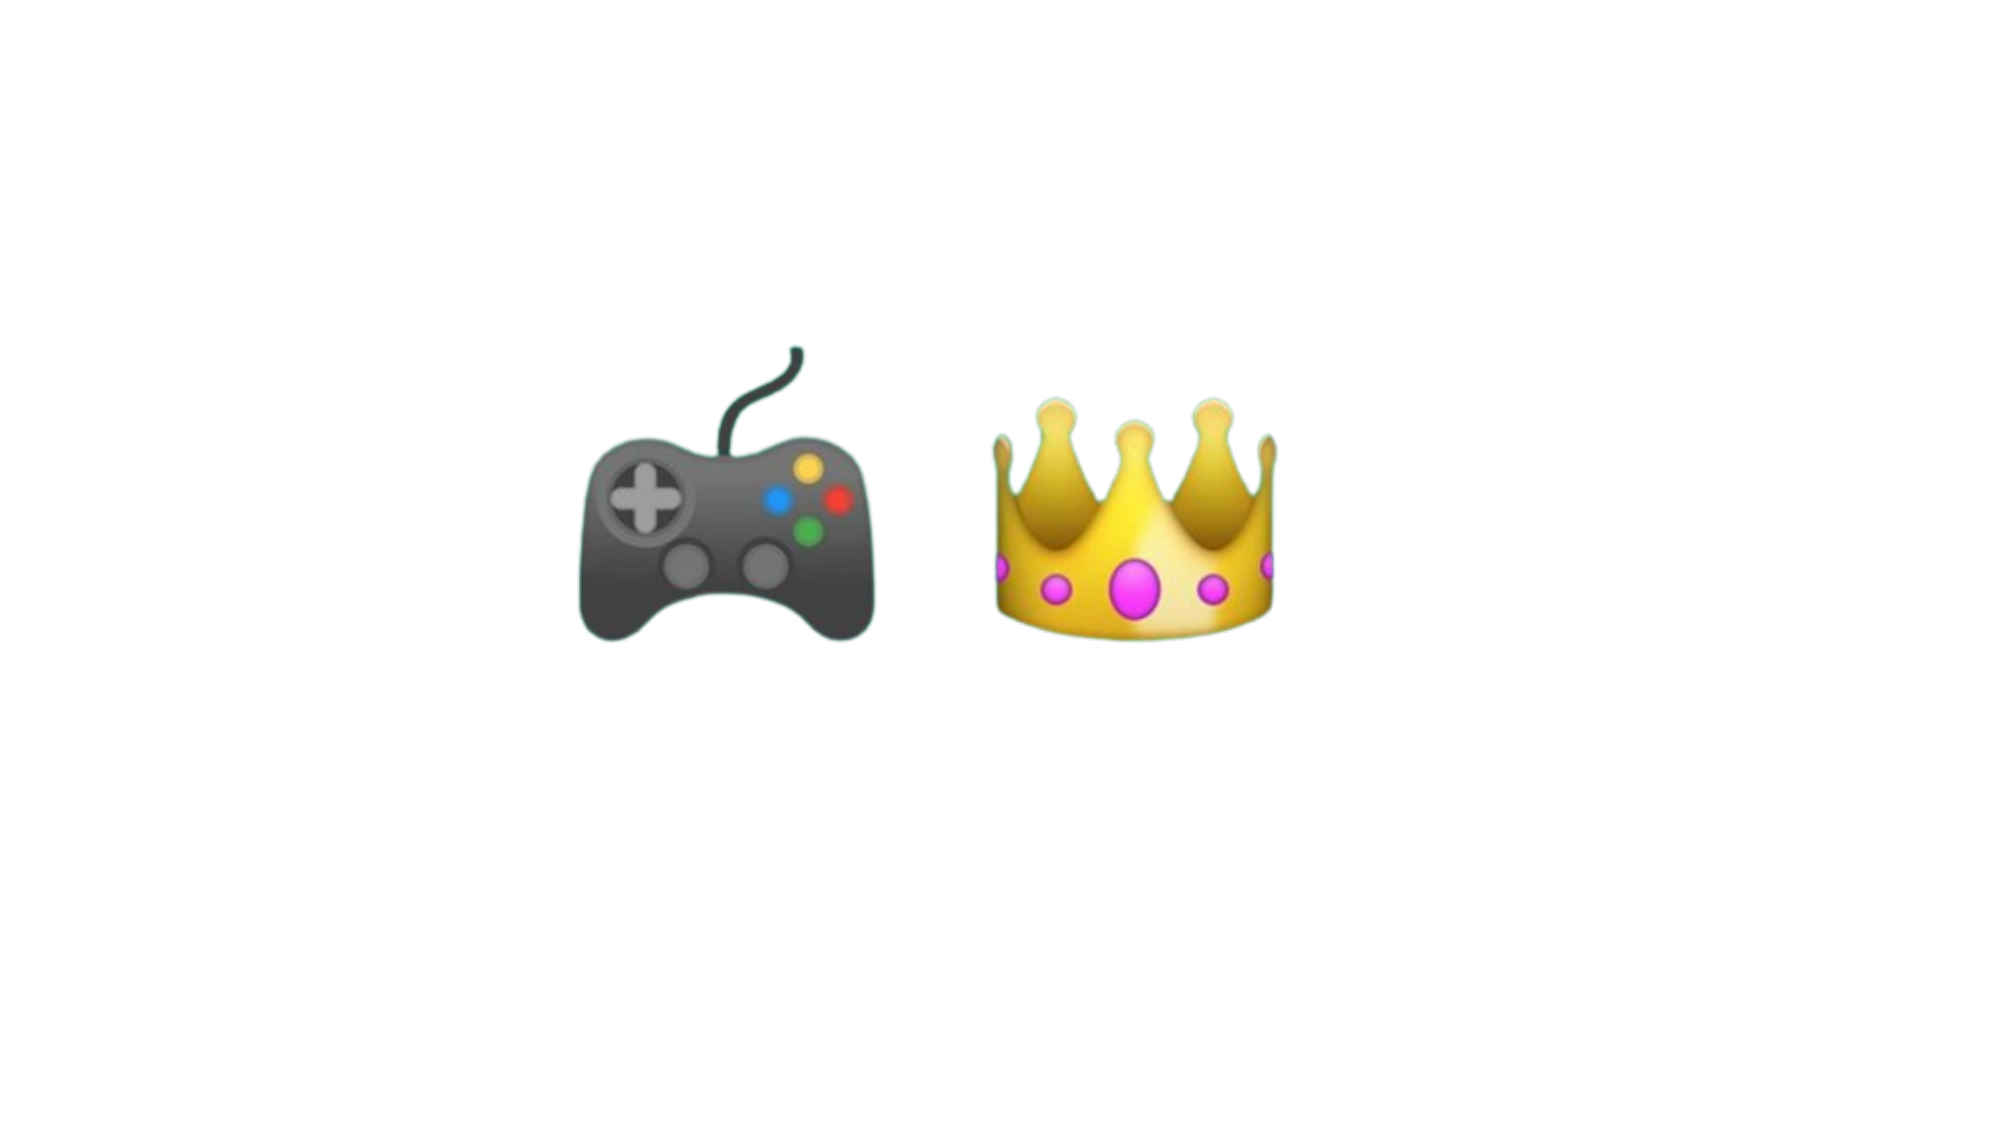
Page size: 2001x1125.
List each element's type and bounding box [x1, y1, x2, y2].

picture [374, 152, 1585, 946]
